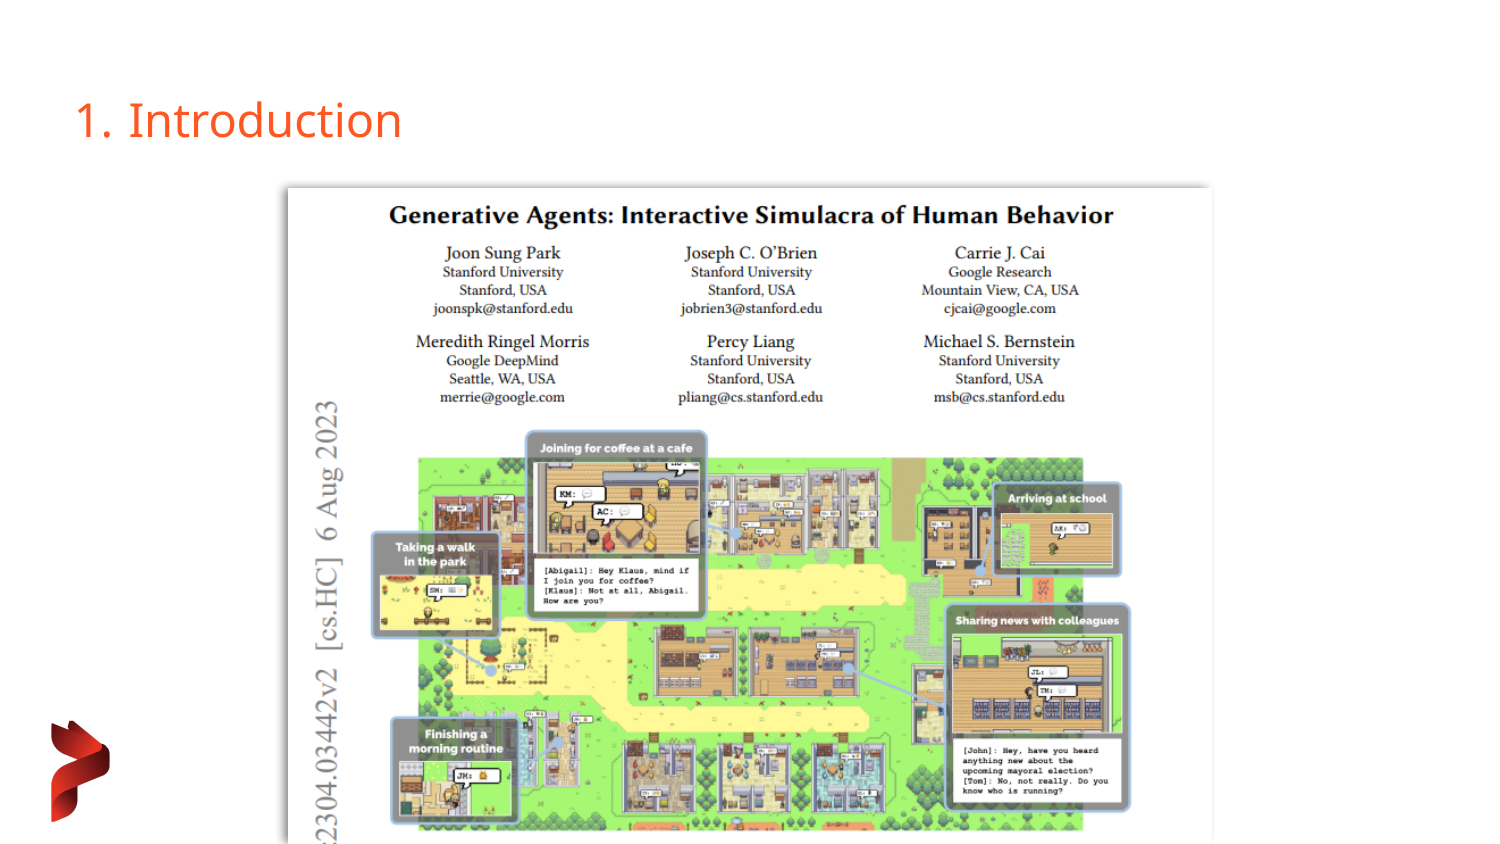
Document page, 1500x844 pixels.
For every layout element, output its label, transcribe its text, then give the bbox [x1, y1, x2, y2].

picture [287, 188, 1212, 844]
picture [50, 718, 110, 823]
title Introduction [51, 72, 1449, 167]
